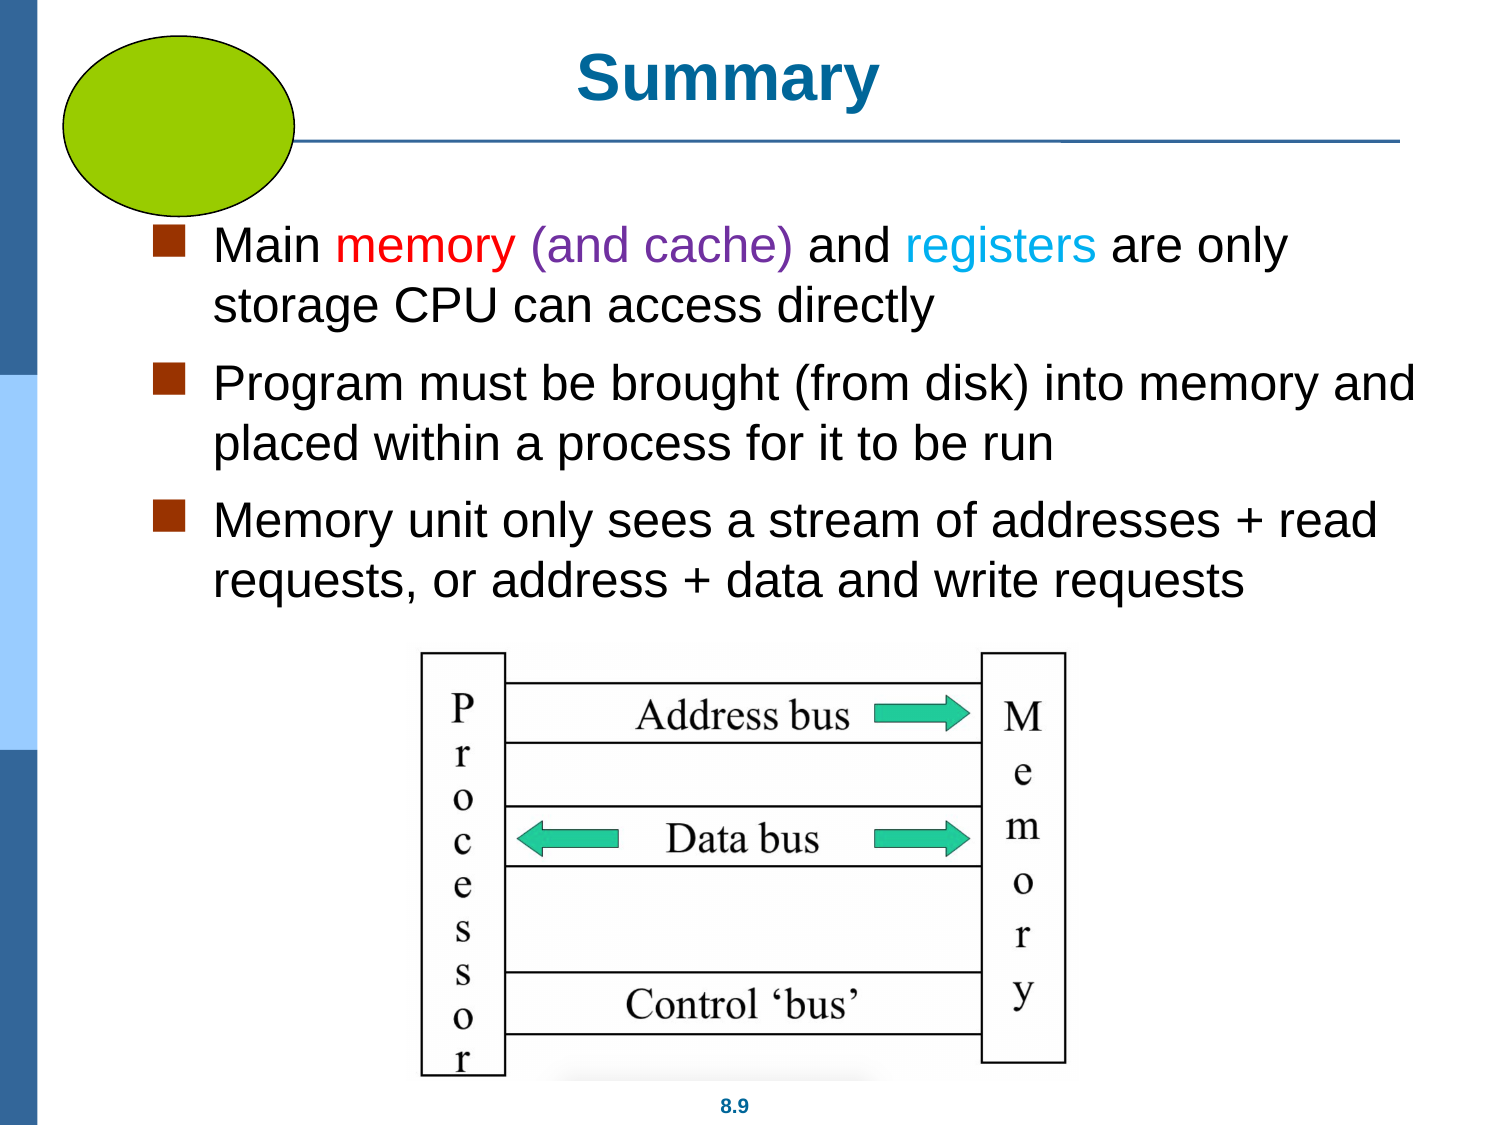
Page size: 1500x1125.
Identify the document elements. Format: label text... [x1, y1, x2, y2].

title Summary [173, 26, 1284, 122]
picture [405, 642, 1080, 1081]
text_box [63, 36, 295, 217]
list Main memory (and cache) and registers are only storage CPU can access directly Program must be brought (from disk) into memory and placed within a process for it to be run Memory unit only sees a stream of addresses + read requests, or address + data and write requests [141, 205, 1443, 643]
